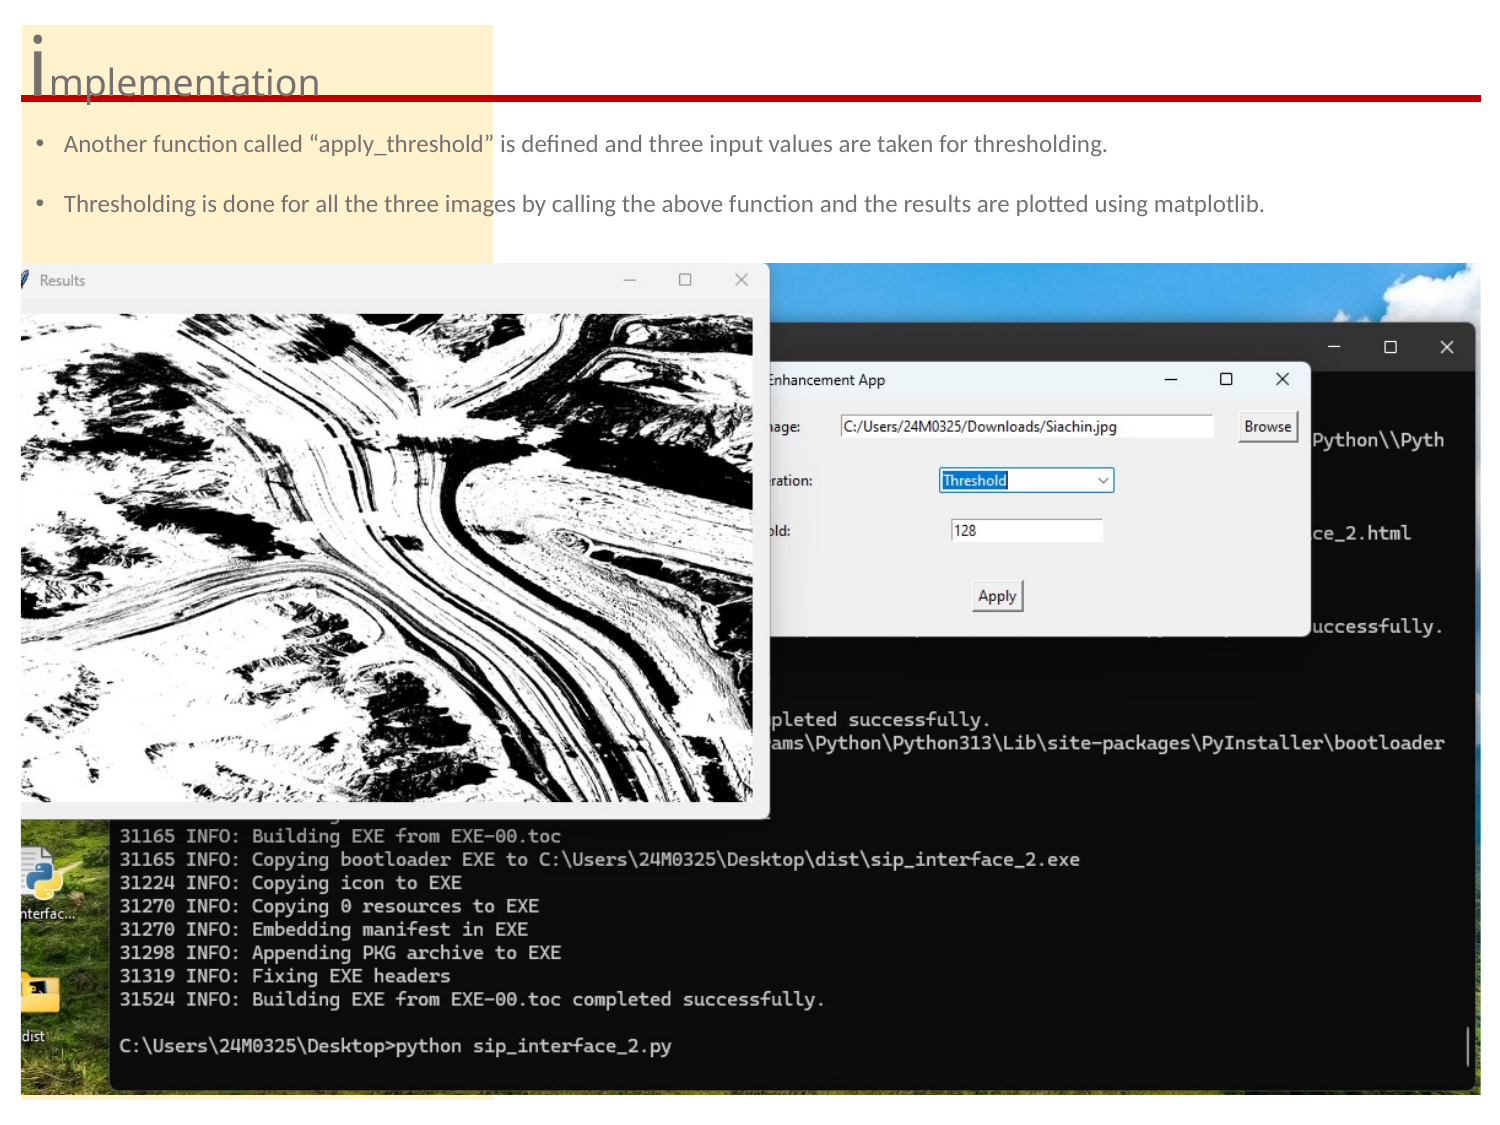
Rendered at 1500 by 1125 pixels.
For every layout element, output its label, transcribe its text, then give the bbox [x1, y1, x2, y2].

text_box [20, 226, 495, 263]
text_box [20, 1095, 495, 1102]
picture [20, 263, 1481, 1095]
text_box Another function called “apply_threshold” is defined and three input values are taken for thresholding. Thresholding is done for all the three images by calling the above function and the results are plotted using matplotlib. [20, 120, 1463, 226]
text_box implementation [12, 5, 671, 121]
